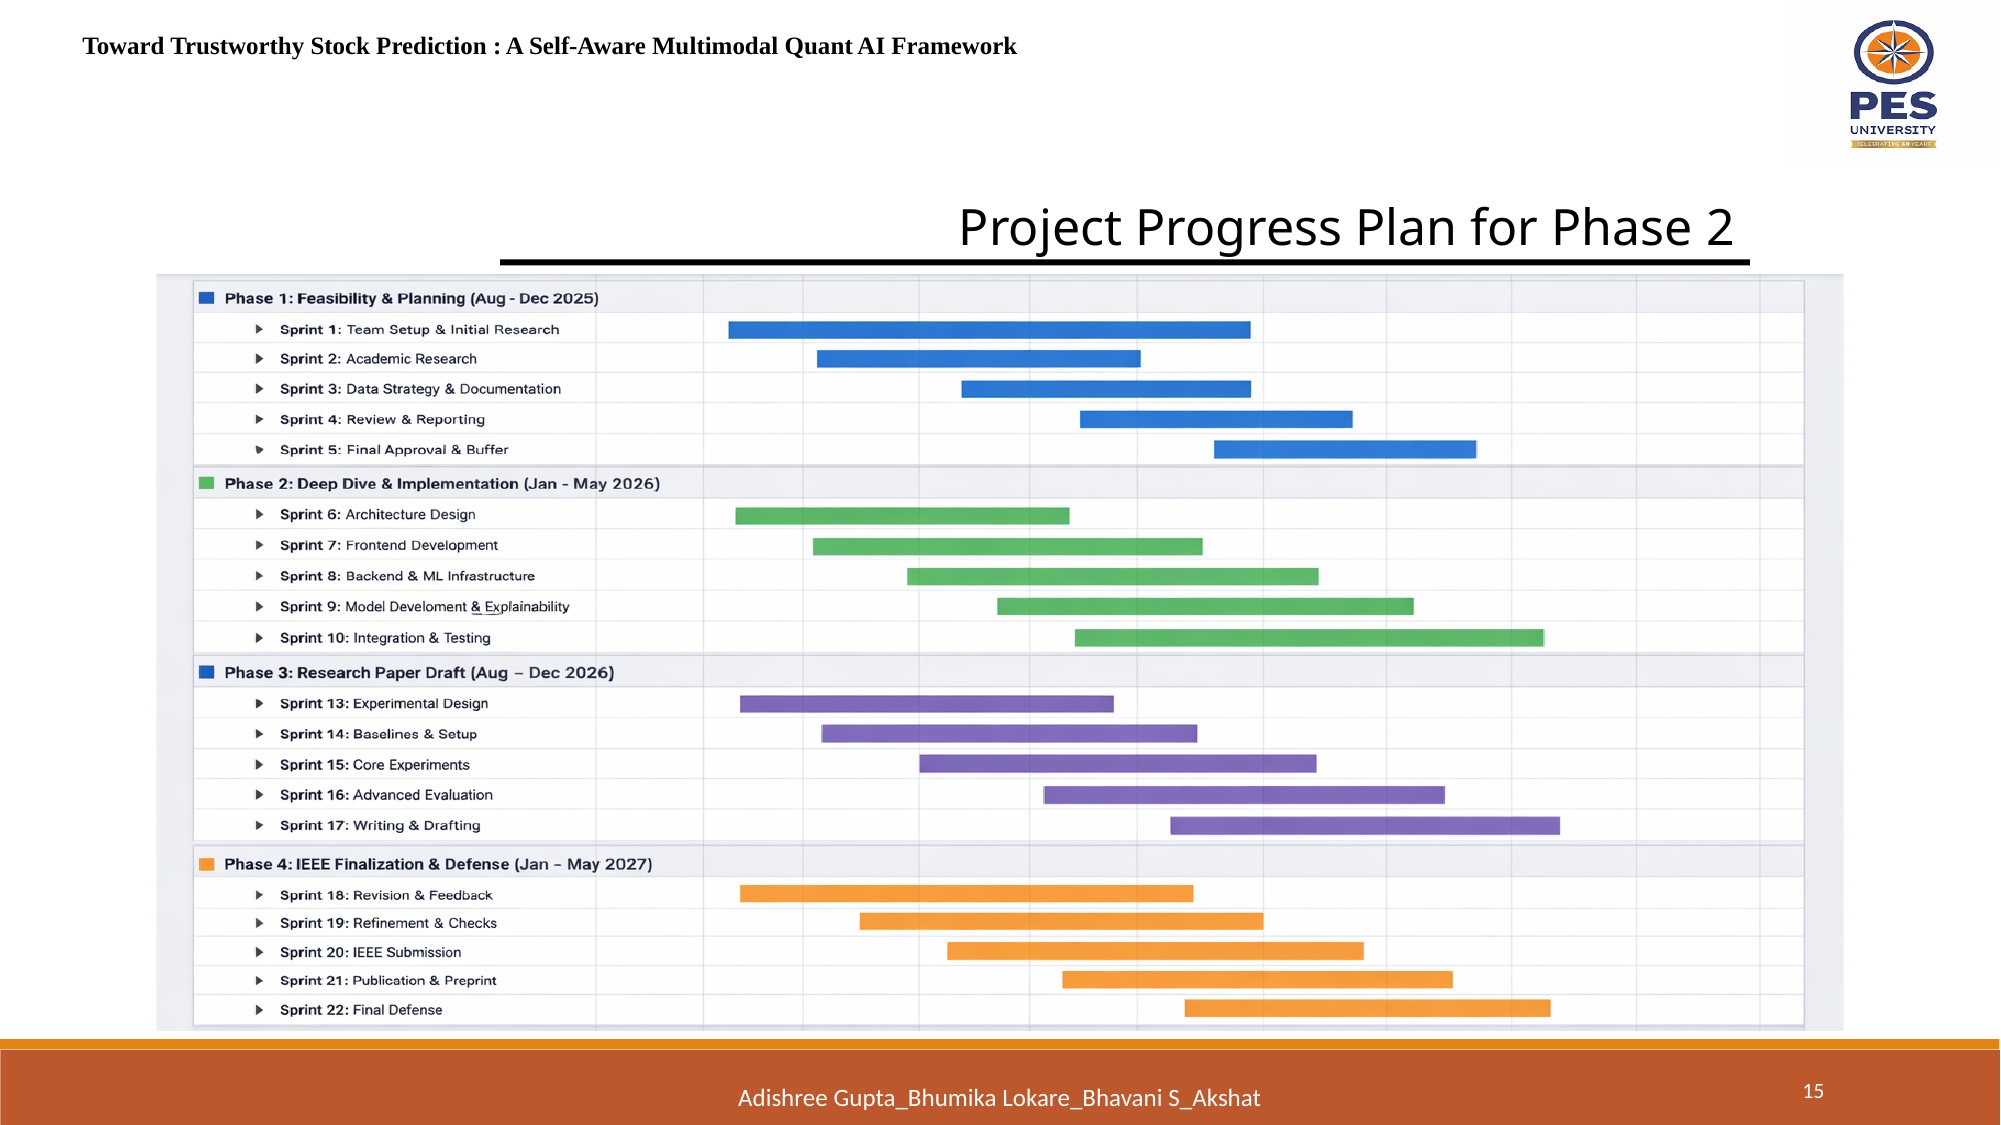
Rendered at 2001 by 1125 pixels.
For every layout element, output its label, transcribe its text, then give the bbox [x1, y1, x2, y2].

text_box Project Progress Plan for Phase 2 [553, 187, 1750, 264]
slide_number 15 [1624, 1059, 1840, 1120]
text_box [500, 259, 1750, 266]
text_box Toward Trustworthy Stock Prediction : A Self-Aware Multimodal Quant AI Framework [4, 17, 1097, 73]
picture [1787, 0, 2000, 169]
text_box Adishree Gupta_Bhumika Lokare_Bhavani S_Akshat [669, 1074, 1330, 1120]
picture [155, 274, 1844, 1031]
